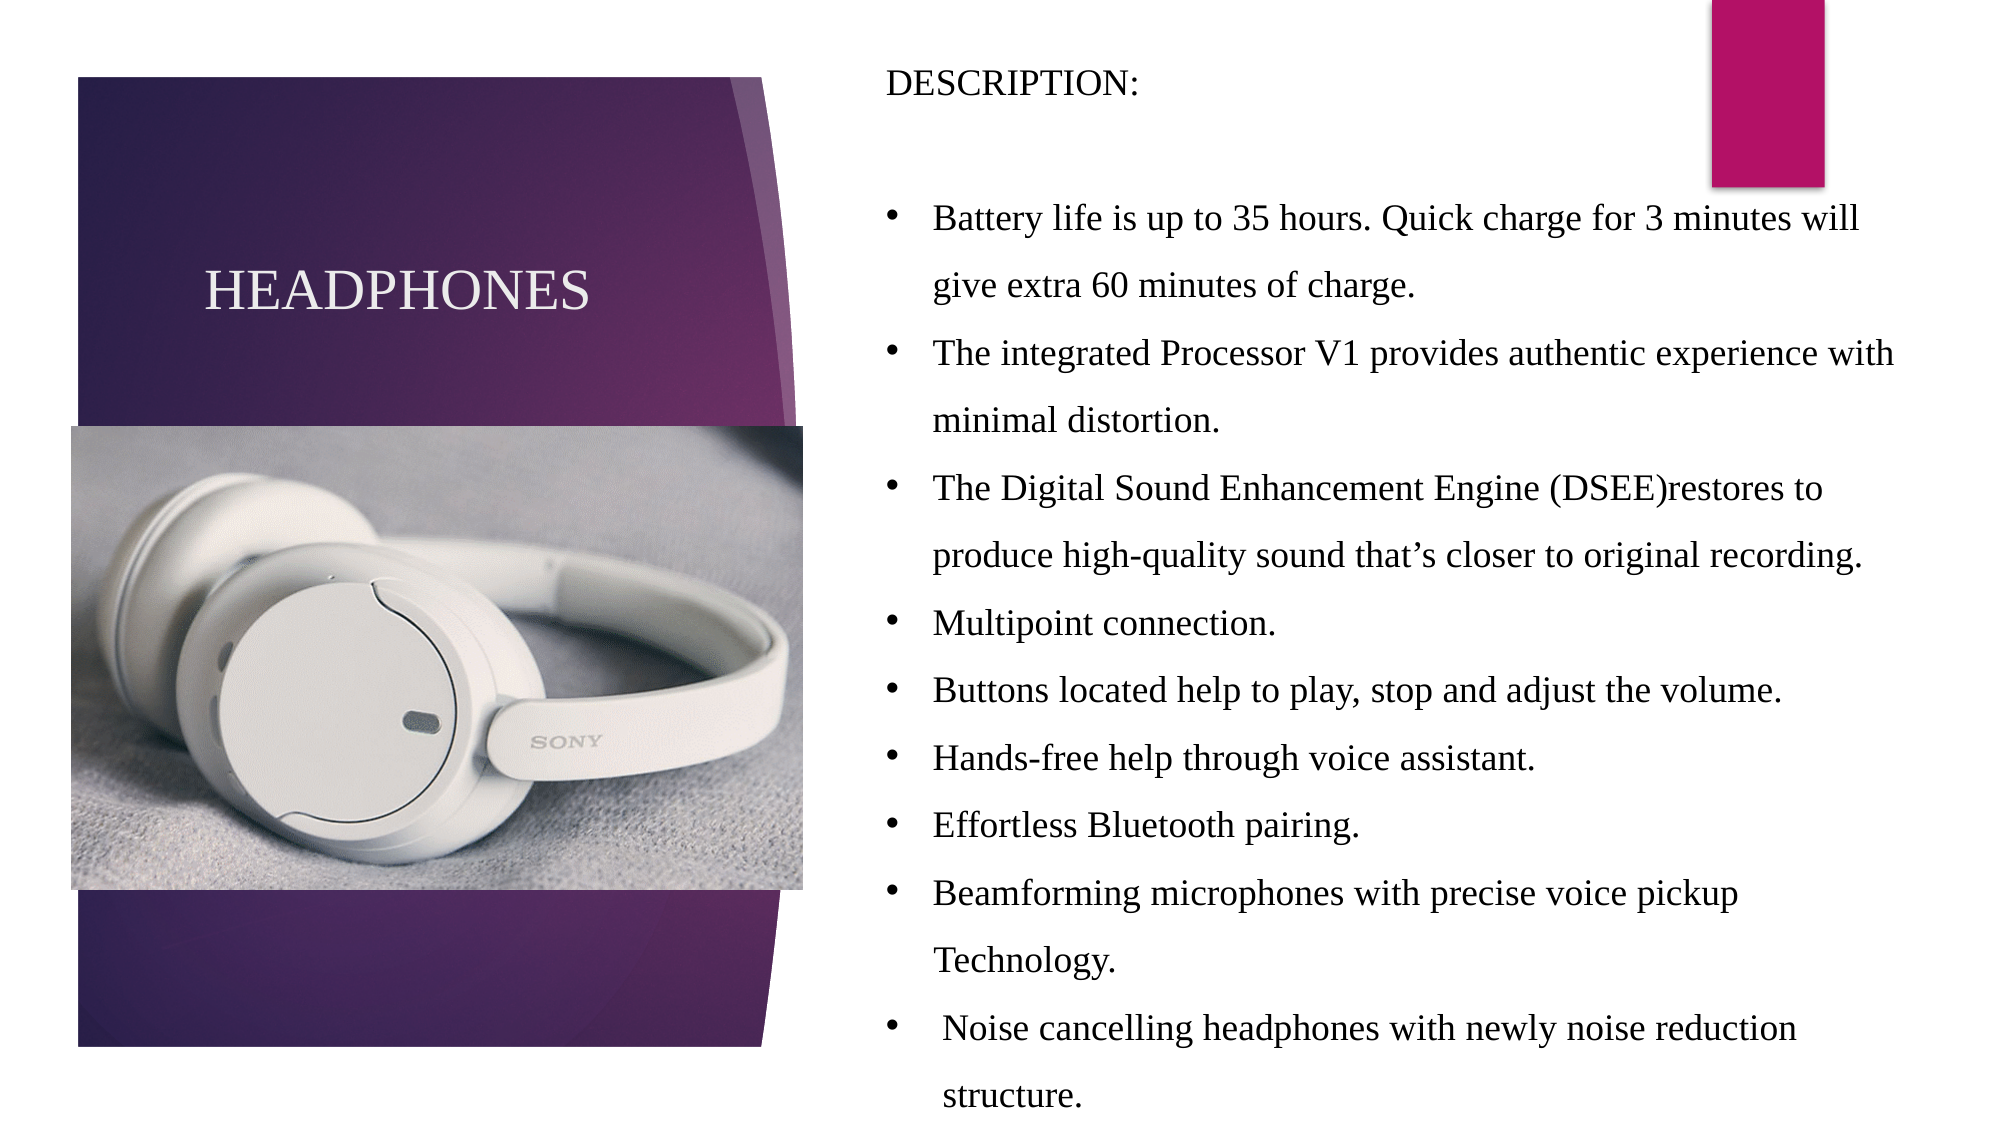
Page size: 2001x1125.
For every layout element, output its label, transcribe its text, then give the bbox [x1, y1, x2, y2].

title HEADPHONES [189, 212, 648, 329]
text_box DESCRIPTION: Battery life is up to 35 hours. Quick charge for 3 minutes will give extra 60 minutes of charge. The integrated Processor V1 provides authentic experience with minimal distortion. The Digital Sound Enhancement Engine (DSEE)restores to produce high-quality sound that’s closer to original recording. Multipoint connection. Buttons located help to play, stop and adjust the volume. Hands-free help through voice assistant. Effortless Bluetooth pairing. Beamforming microphones with precise voice pickup Technology. Noise cancelling headphones with newly noise reduction structure. [871, 50, 1929, 1123]
picture [70, 426, 804, 890]
